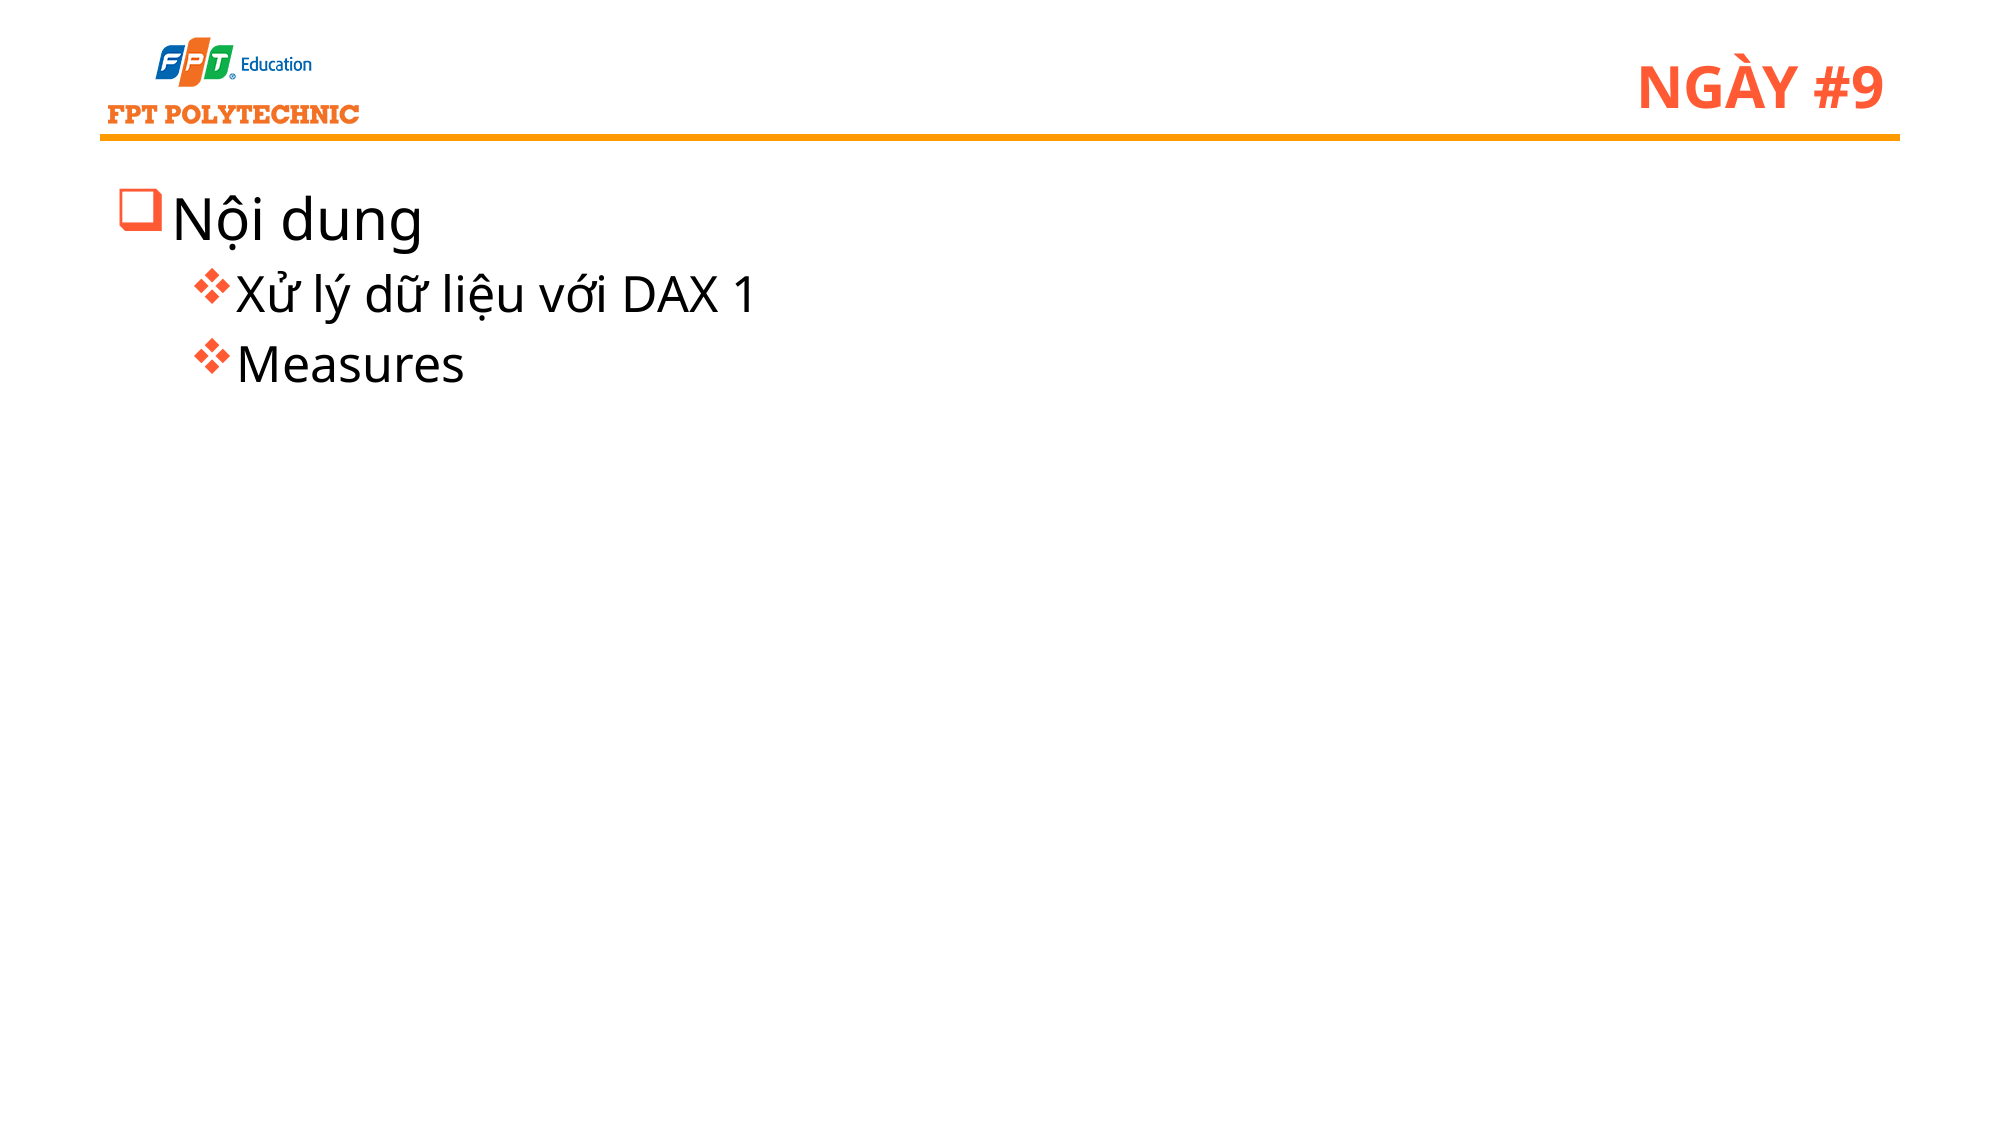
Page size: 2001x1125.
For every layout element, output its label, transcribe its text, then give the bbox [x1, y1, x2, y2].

picture [99, 135, 367, 143]
list Nội dung Xử lý dữ liệu với DAX 1 Measures [99, 174, 1900, 1038]
picture [99, 25, 367, 134]
title Ngày #9 [366, 45, 1900, 125]
